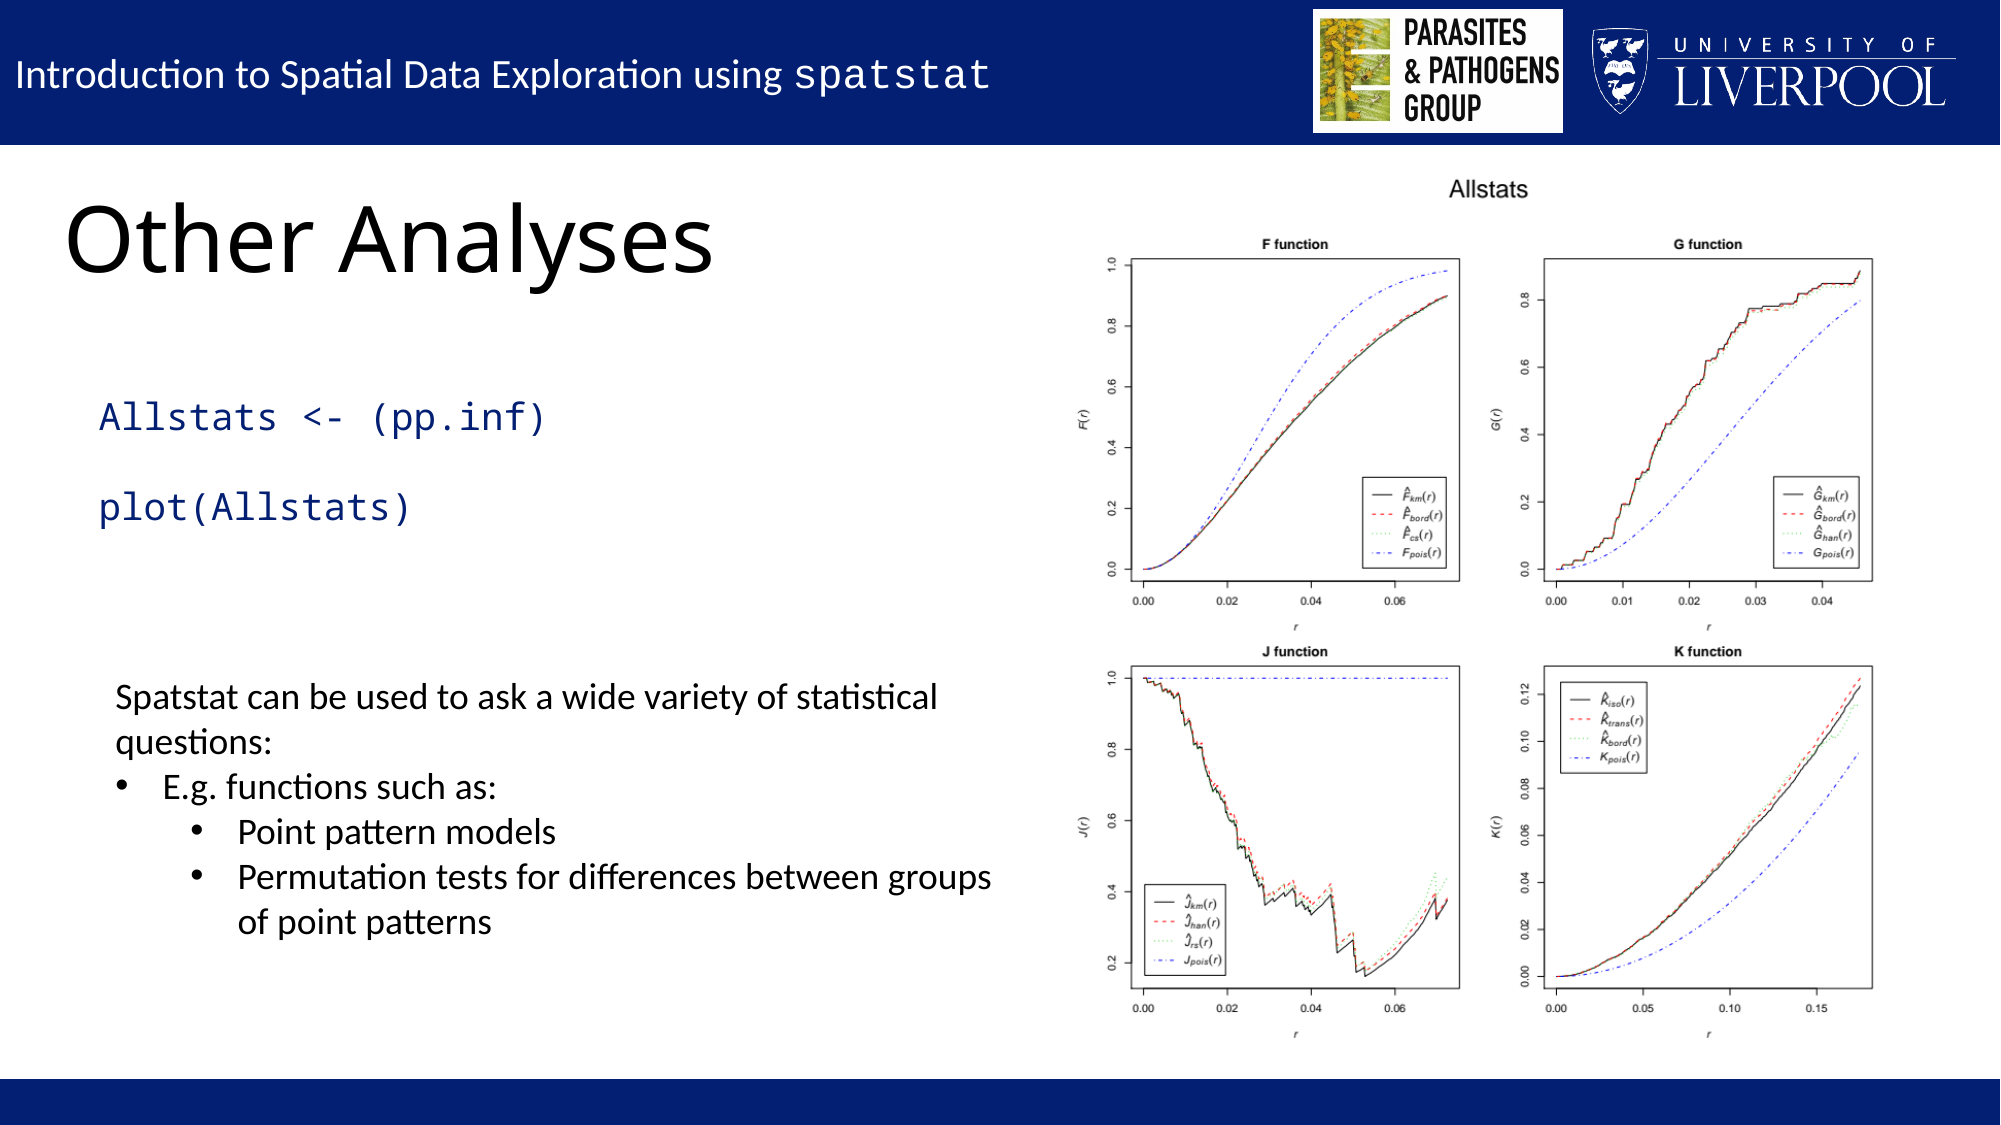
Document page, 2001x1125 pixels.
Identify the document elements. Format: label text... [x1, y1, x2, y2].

text_box Spatstat can be used to ask a wide variety of statistical questions: E.g. functions such as: Point pattern models Permutation tests for differences between groups of point patterns [100, 664, 1016, 1040]
picture [1313, 9, 1563, 133]
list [1592, 28, 1956, 114]
picture [1076, 149, 1900, 1042]
text_box Allstats <- (pp.inf) plot(Allstats) [83, 385, 564, 536]
text_box Introduction to Spatial Data Exploration using spatstat [0, 0, 2000, 145]
title Other Analyses [48, 145, 1774, 342]
text_box [0, 1079, 2000, 1125]
